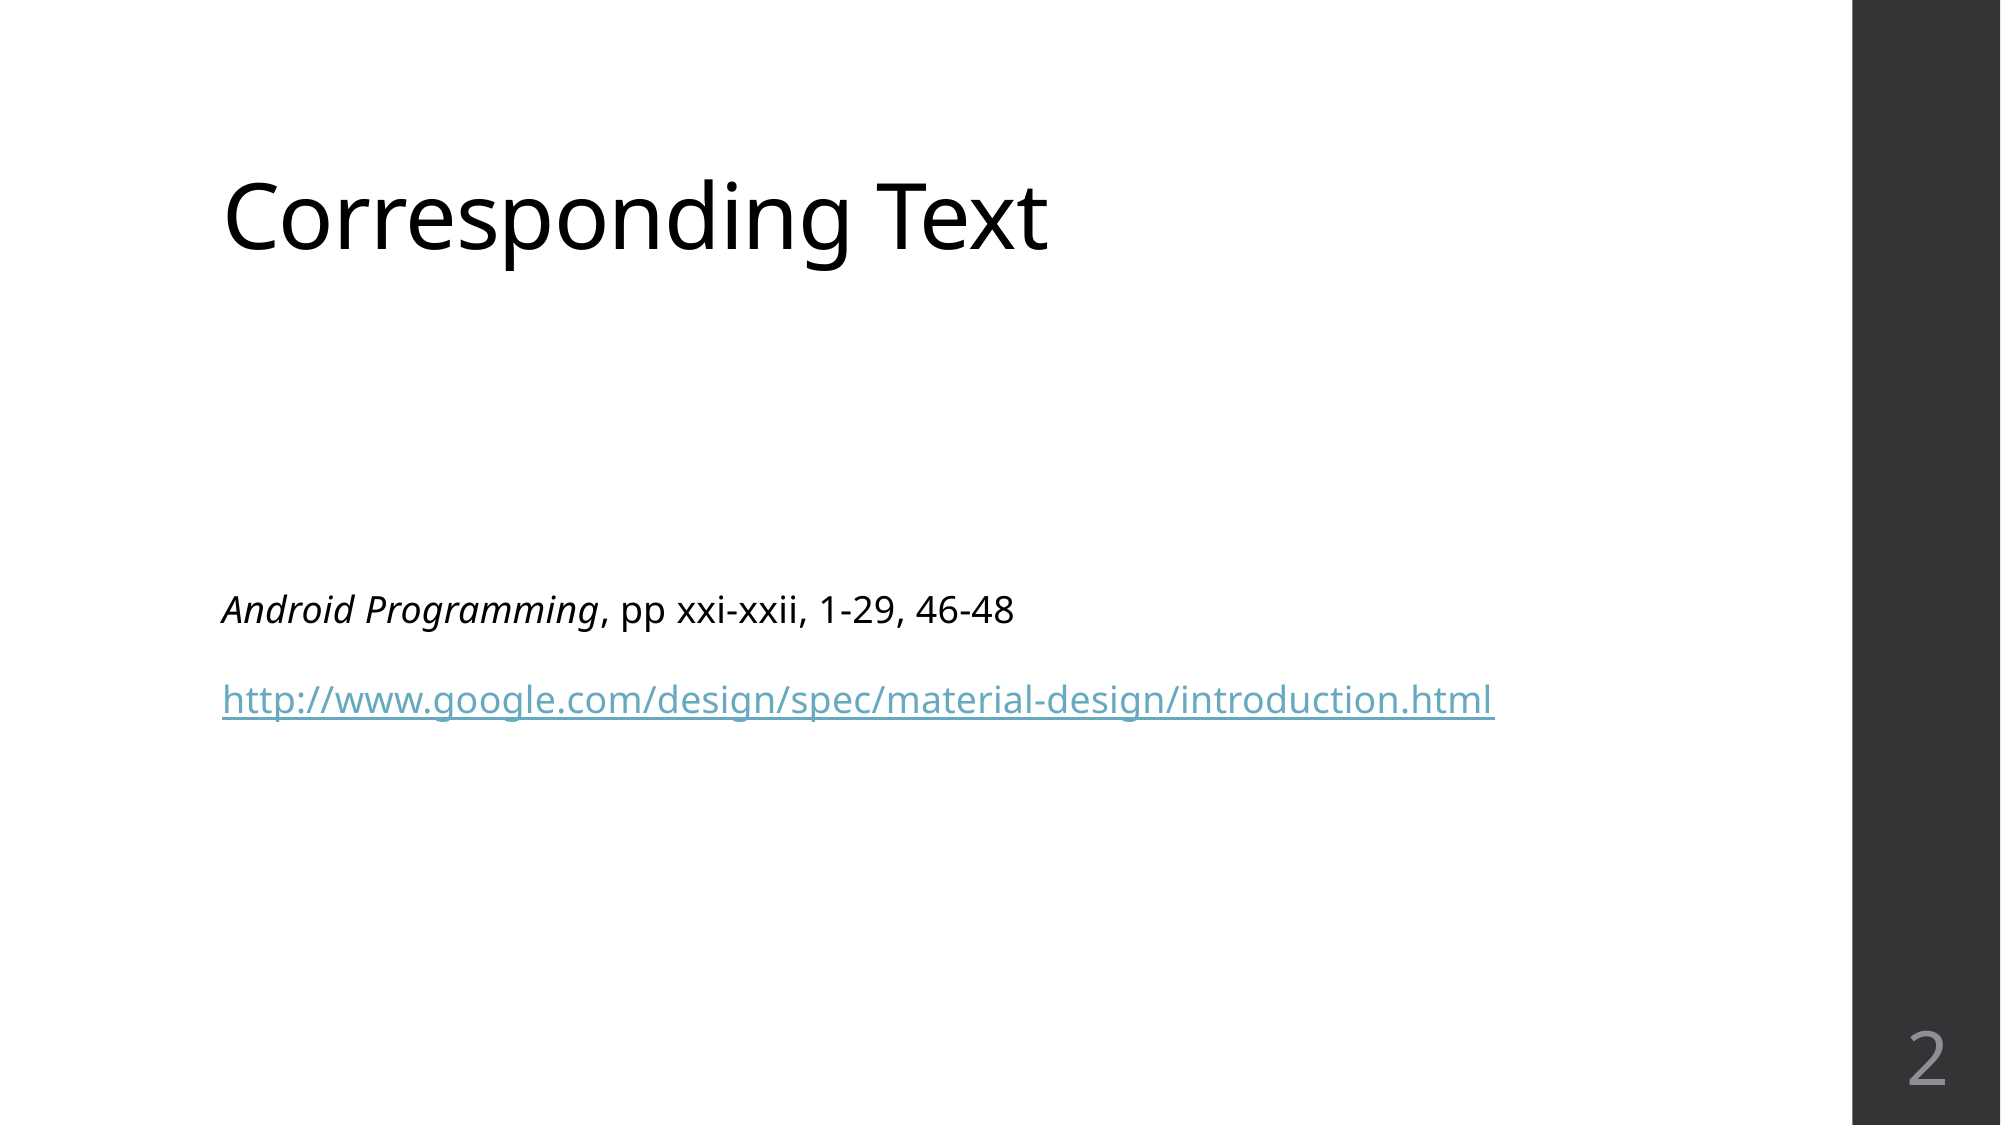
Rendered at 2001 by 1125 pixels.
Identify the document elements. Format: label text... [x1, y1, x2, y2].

list Android Programming, pp xxi-xxii, 1-29, 46-48 http://www.google.com/design/spec/material-design/introduction.html [206, 299, 1617, 1014]
slide_number 2 [1852, 1012, 2000, 1110]
title Corresponding Text [206, 60, 1797, 278]
